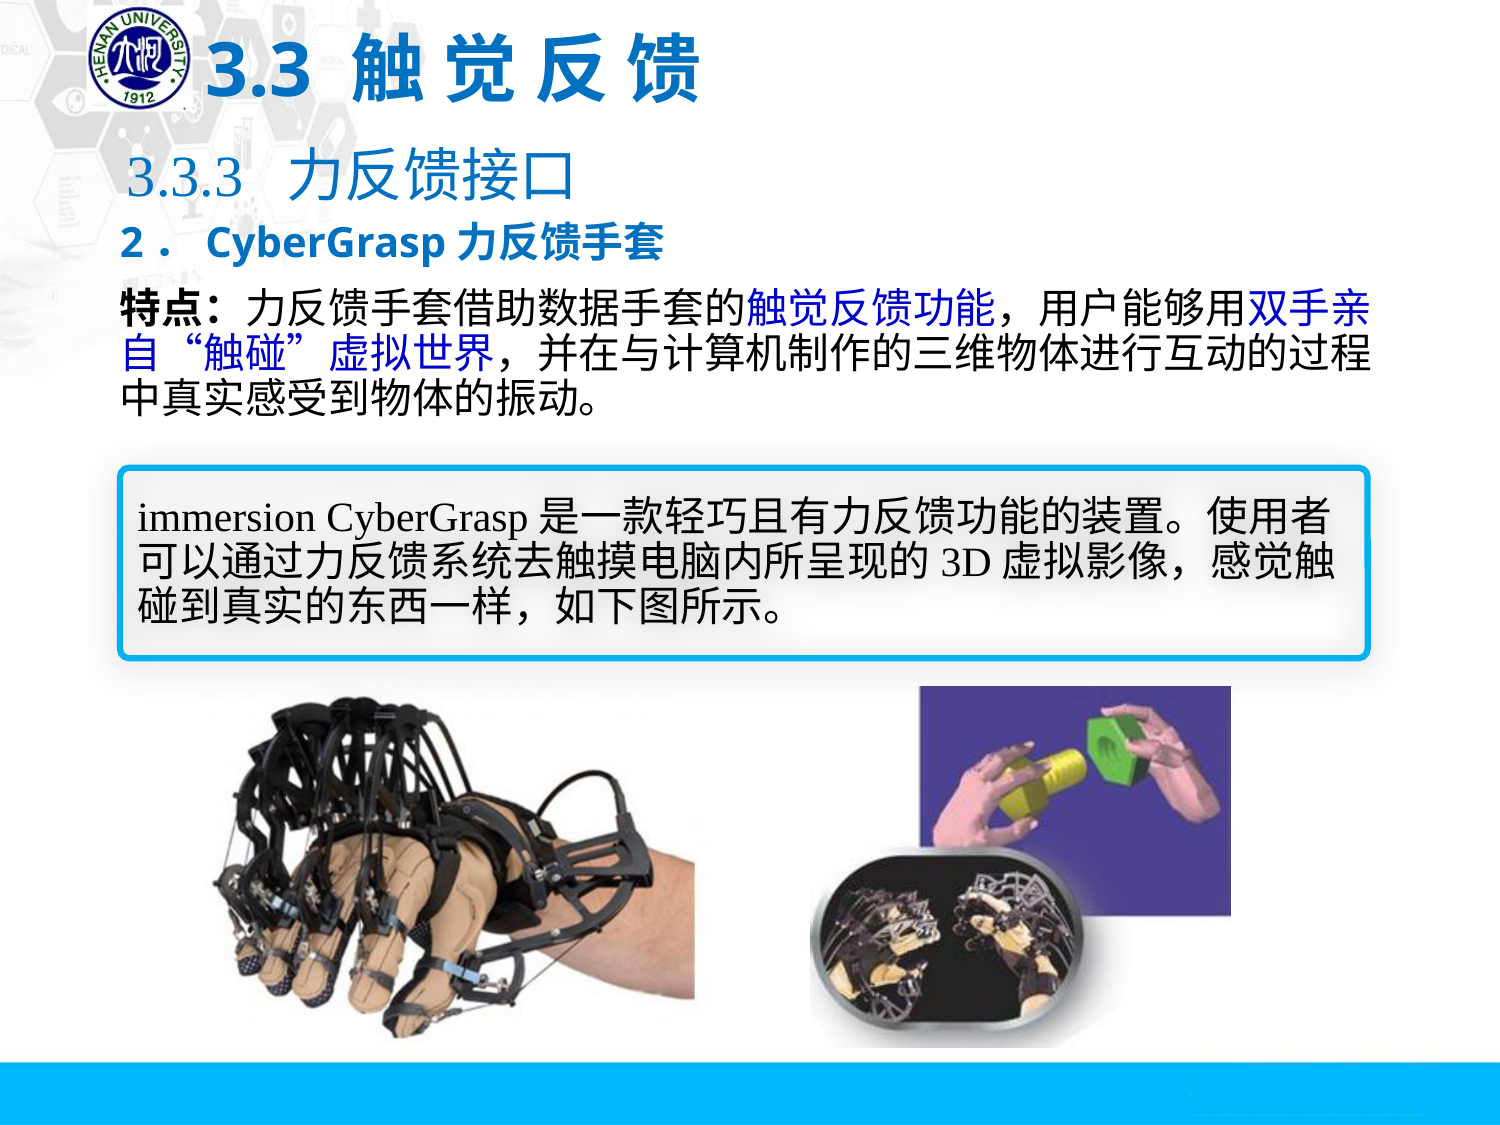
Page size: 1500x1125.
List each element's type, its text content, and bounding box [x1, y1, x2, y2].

title 3.3 触 觉 反 馈 [190, 29, 1500, 120]
text_box 3.3.3 力反馈接口 [112, 138, 1405, 214]
picture [0, 1, 1500, 1063]
text_box 2．CyberGrasp力反馈手套 特点：力反馈手套借助数据手套的触觉反馈功能，用户能够用双手亲自“触碰”虚拟世界，并在与计算机制作的三维物体进行互动的过程中真实感受到物体的振动。 [104, 214, 1409, 430]
text_box [730, 262, 770, 303]
text_box immersion CyberGrasp是一款轻巧且有力反馈功能的装置。使用者可以通过力反馈系统去触摸电脑内所呈现的3D虚拟影像，感觉触碰到真实的东西一样，如下图所示。 [119, 466, 1369, 659]
